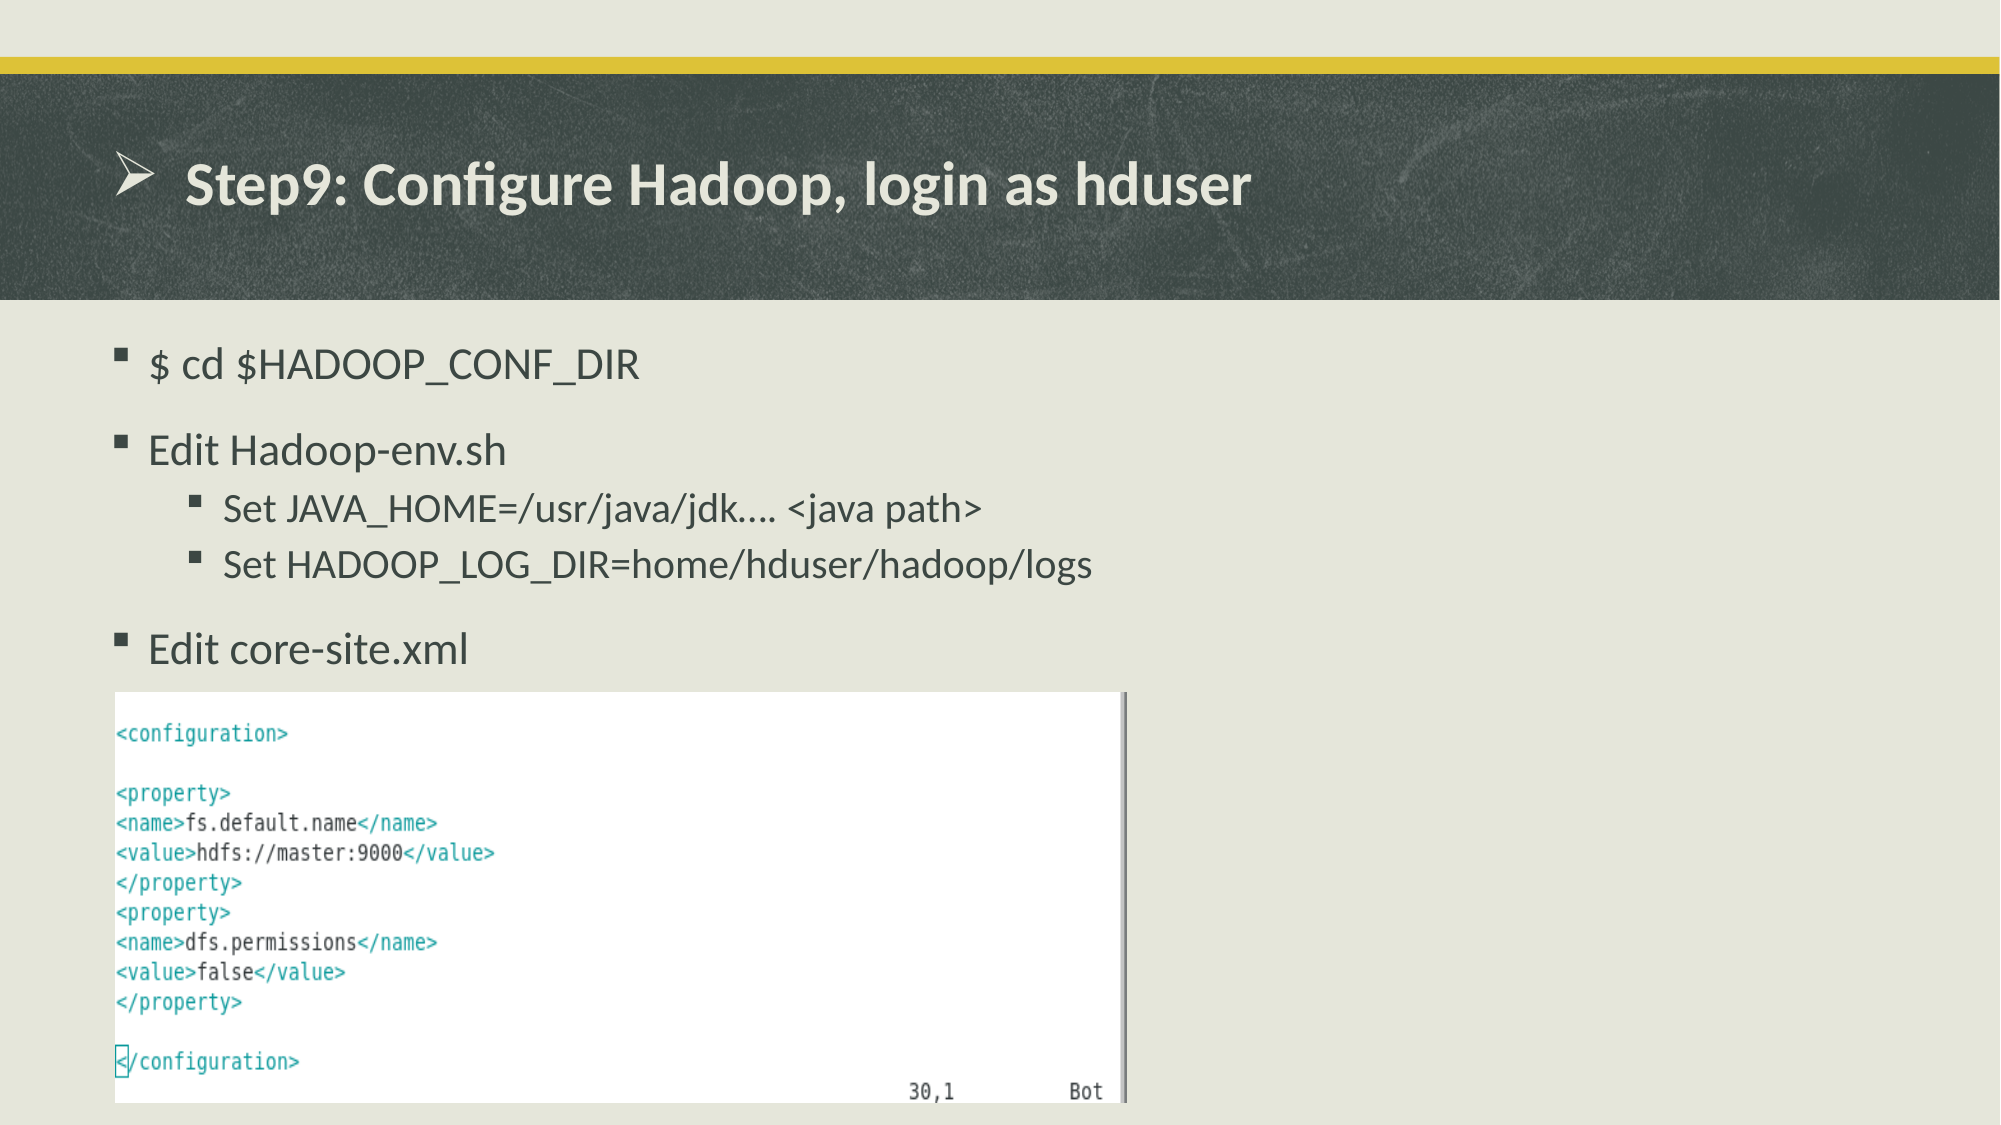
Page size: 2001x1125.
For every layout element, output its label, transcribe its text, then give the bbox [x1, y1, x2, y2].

list $ cd $HADOOP_CONF_DIR Edit Hadoop-env.sh Set JAVA_HOME=/usr/java/jdk…. <java path> Set HADOOP_LOG_DIR=home/hduser/hadoop/logs Edit core-site.xml [95, 326, 1790, 1125]
picture [0, 74, 2000, 300]
picture [115, 692, 1127, 1104]
title Step9: Configure Hadoop, login as hduser [95, 72, 1790, 296]
